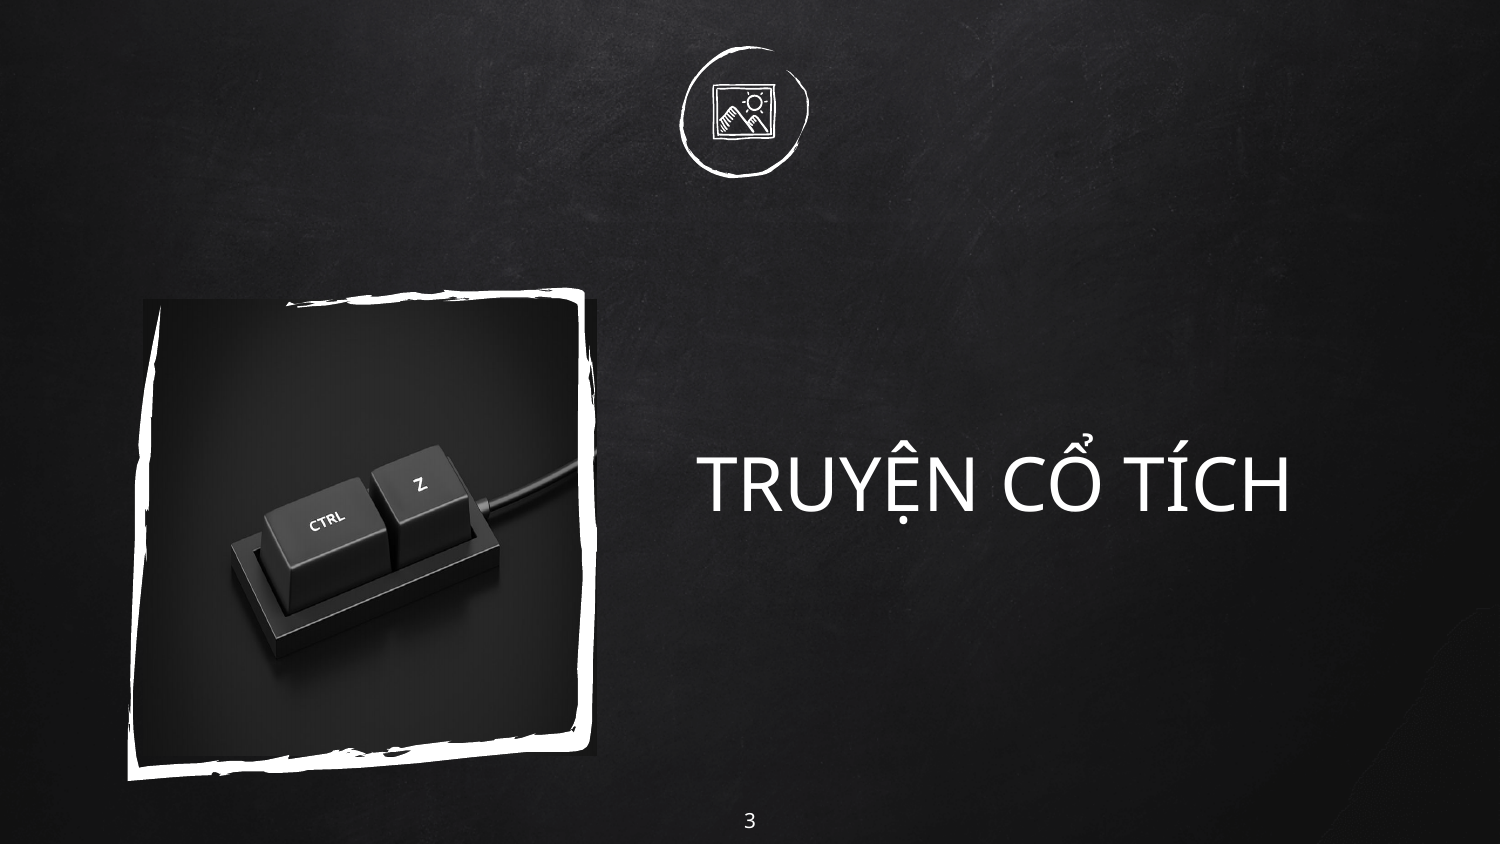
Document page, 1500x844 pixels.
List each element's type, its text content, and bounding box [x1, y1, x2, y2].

text_box [679, 46, 809, 179]
list TRUYỆN CỔ TÍCH [650, 421, 1340, 660]
slide_number 3 [705, 792, 795, 844]
picture [0, 0, 1500, 844]
text_box [352, 287, 585, 297]
text_box [127, 465, 408, 782]
text_box [712, 84, 776, 141]
